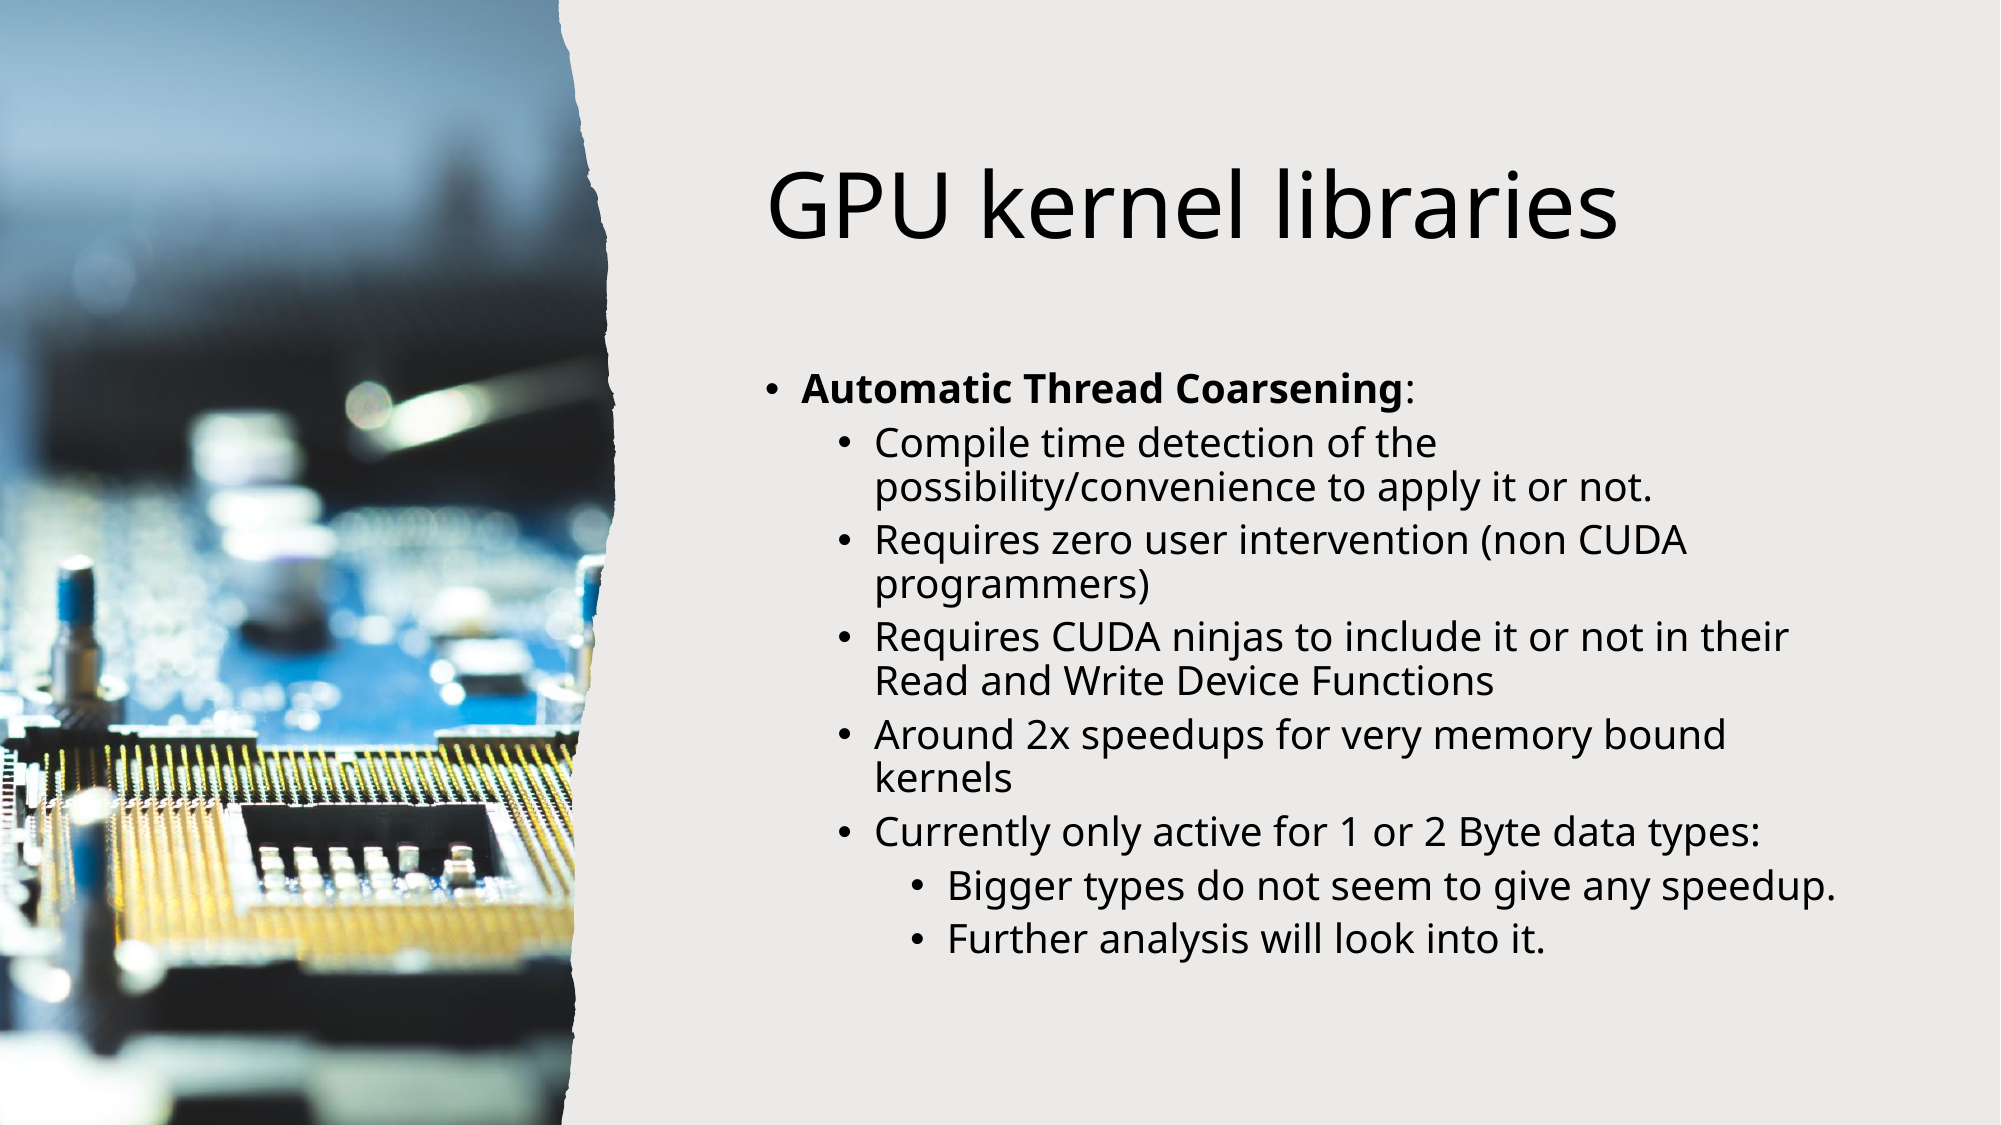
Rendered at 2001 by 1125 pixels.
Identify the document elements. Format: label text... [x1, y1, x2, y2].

title GPU kernel libraries [750, 98, 1863, 319]
picture [0, 0, 617, 1125]
list Automatic Thread Coarsening: Compile time detection of the possibility/convenience to apply it or not. Requires zero user intervention (non CUDA programmers) Requires CUDA ninjas to include it or not in their Read and Write Device Functions Around 2x speedups for very memory bound kernels Currently only active for 1 or 2 Byte data types: Bigger types do not seem to give any speedup. Further analysis will look into it. [750, 361, 1863, 1002]
text_box [617, 0, 2000, 1125]
